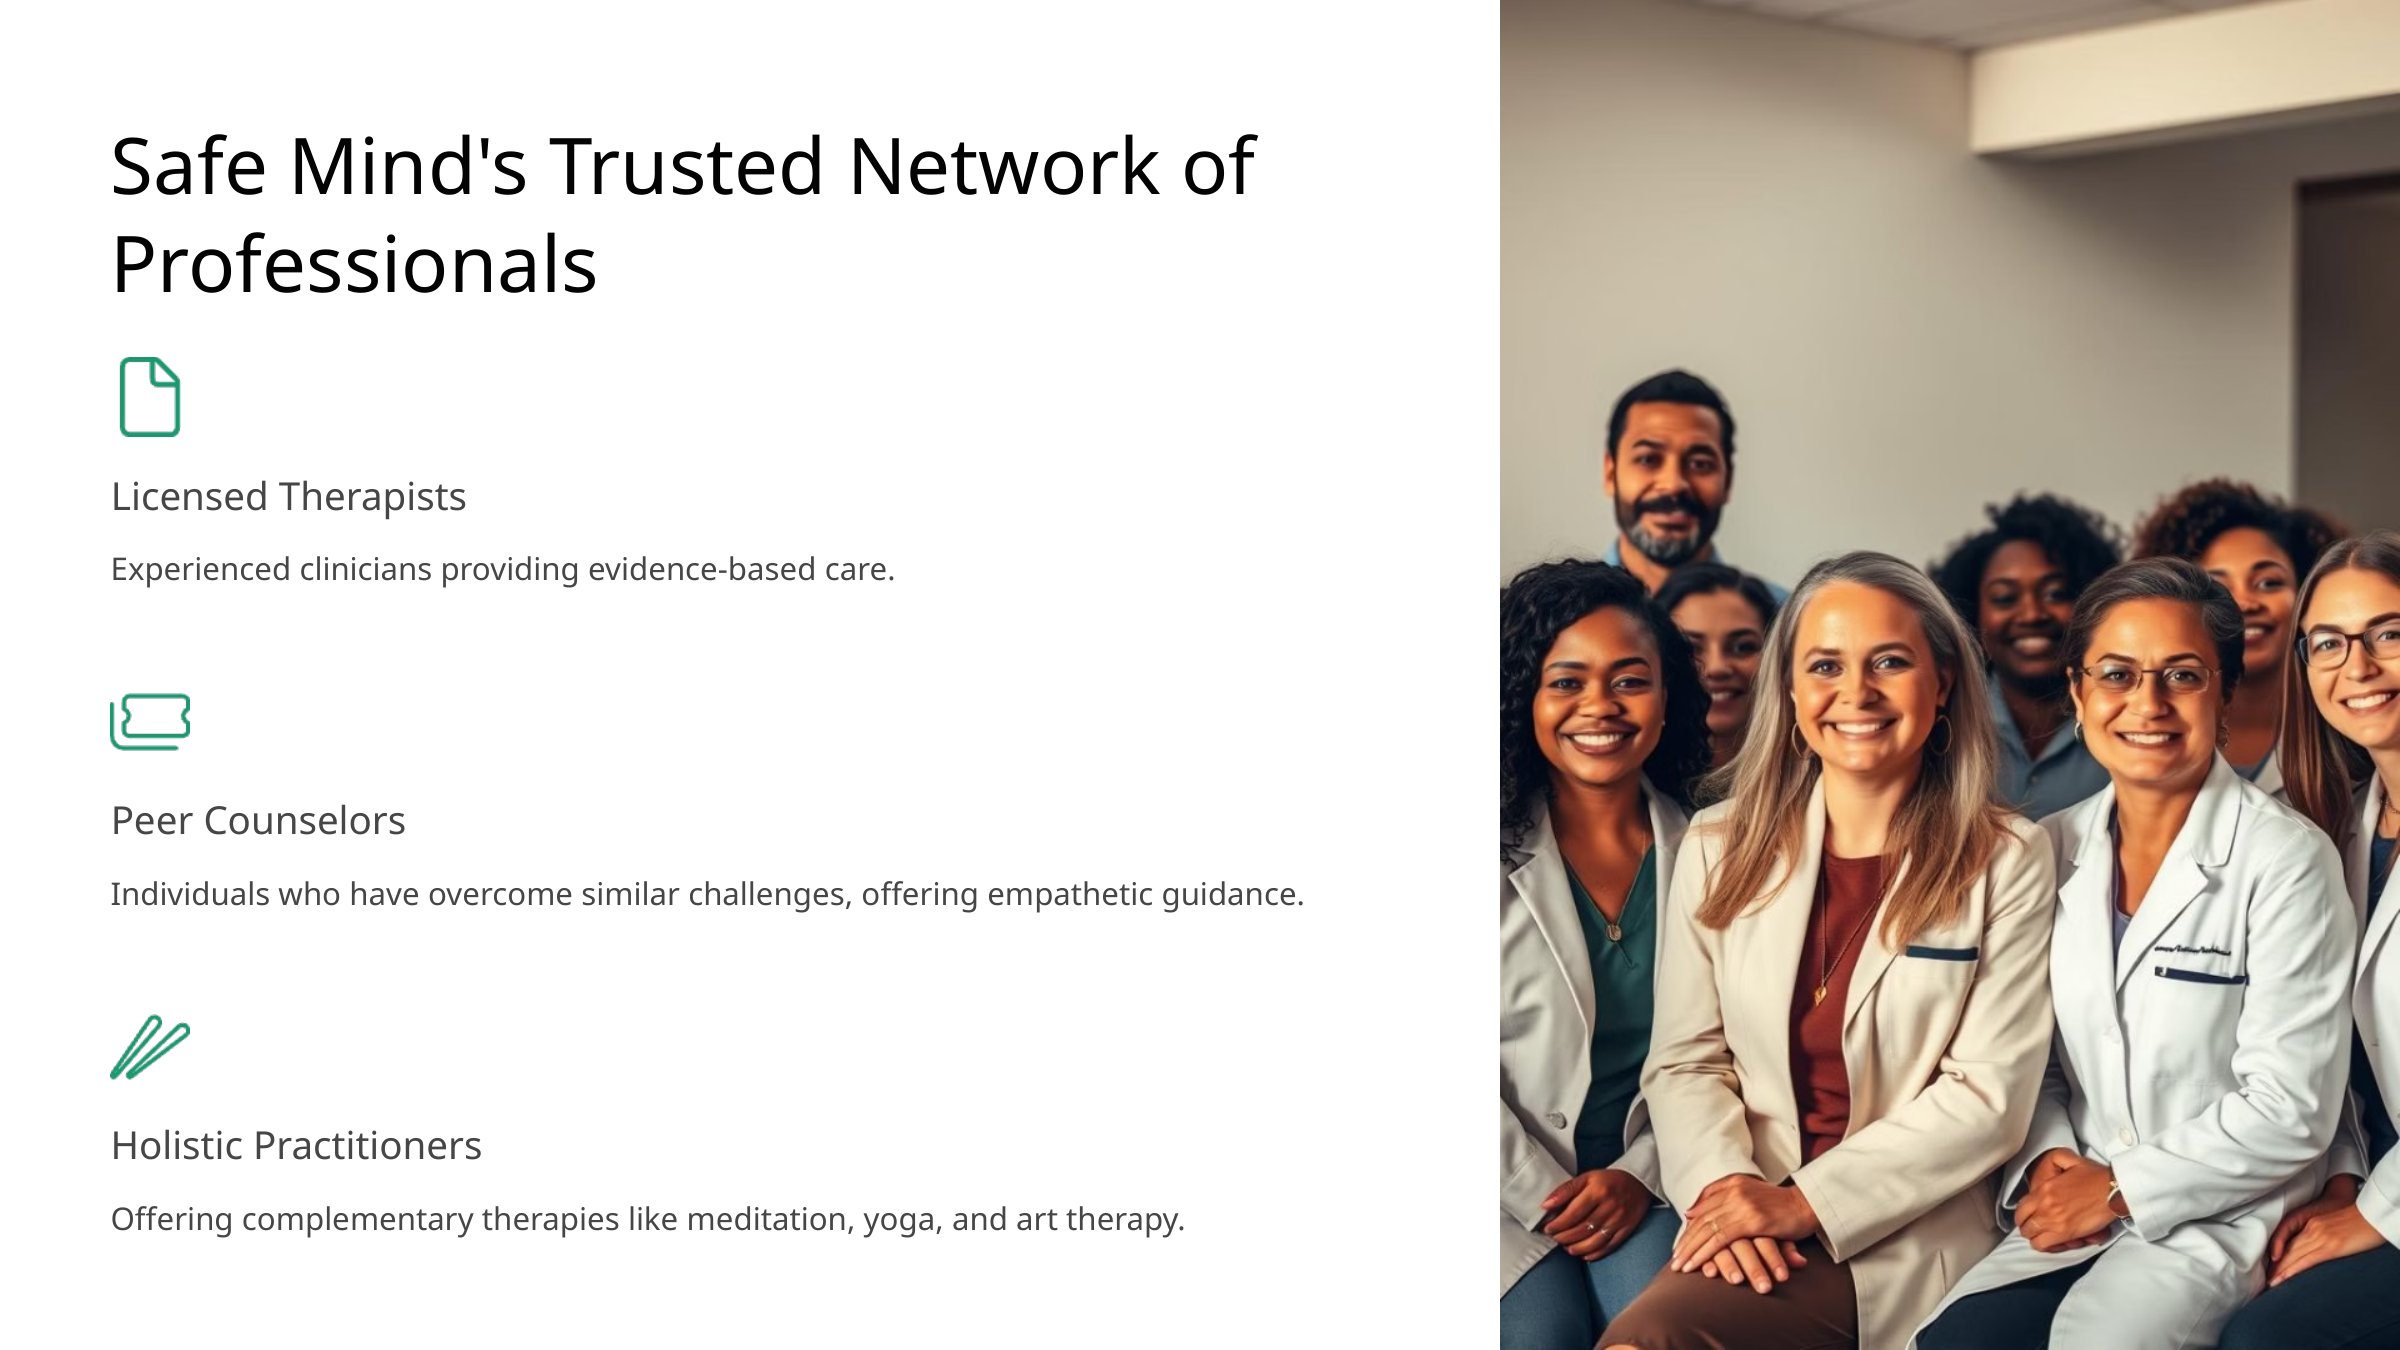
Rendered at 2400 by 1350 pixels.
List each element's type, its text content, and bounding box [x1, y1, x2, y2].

picture [110, 357, 190, 437]
text_box Individuals who have overcome similar challenges, offering empathetic guidance. [110, 861, 1390, 913]
picture [110, 1007, 190, 1087]
text_box Licensed Therapists [110, 468, 507, 519]
picture [1499, 0, 2400, 1350]
text_box Holistic Practitioners [110, 1118, 511, 1168]
text_box Peer Counselors [110, 793, 507, 843]
text_box Experienced clinicians providing evidence-based care. [110, 537, 1390, 588]
picture [110, 682, 190, 762]
text_box Safe Mind's Trusted Network of Professionals [110, 112, 1390, 311]
text_box Offering complementary therapies like meditation, yoga, and art therapy. [110, 1186, 1390, 1238]
